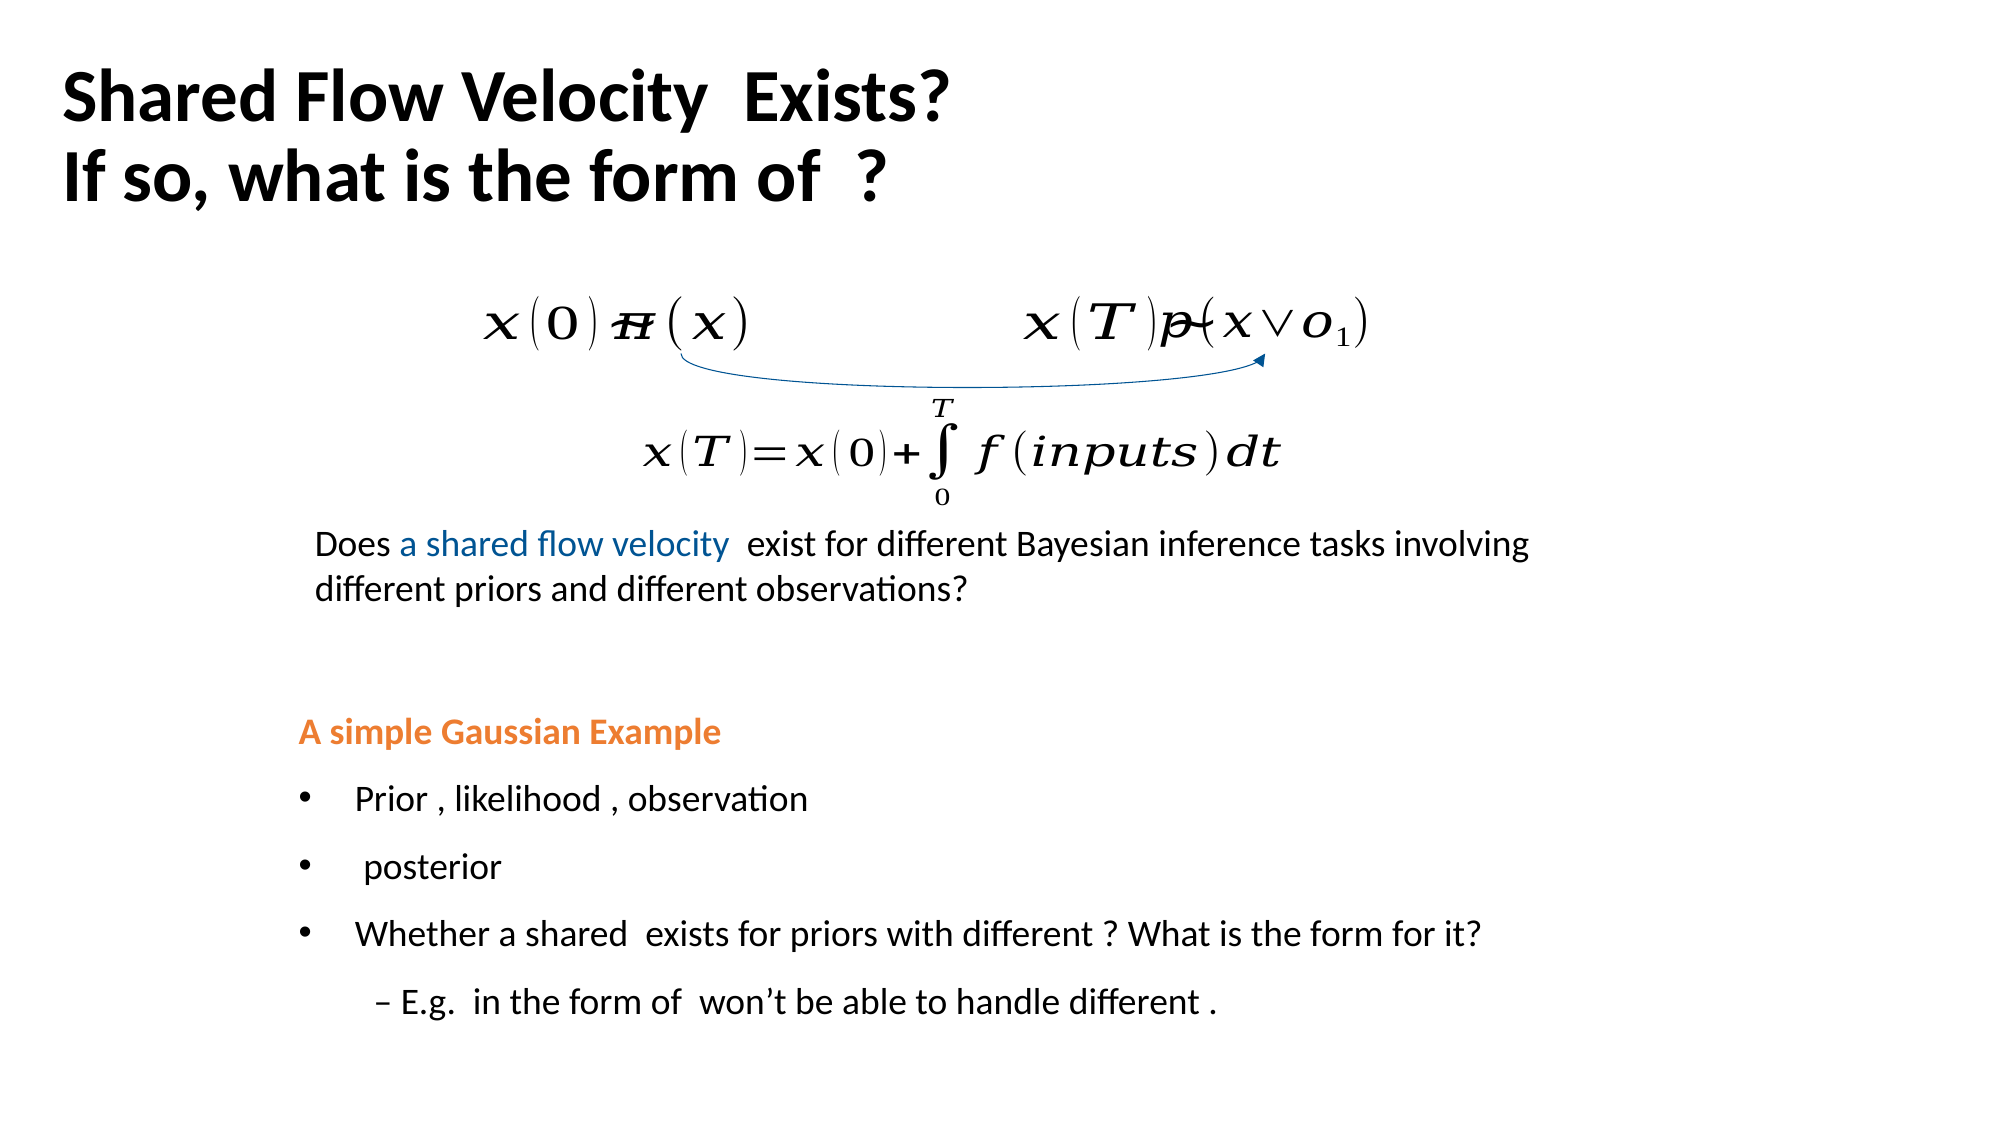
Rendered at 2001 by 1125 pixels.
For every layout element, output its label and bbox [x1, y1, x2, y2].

text_box [478, 292, 752, 354]
text_box [1018, 292, 1373, 354]
